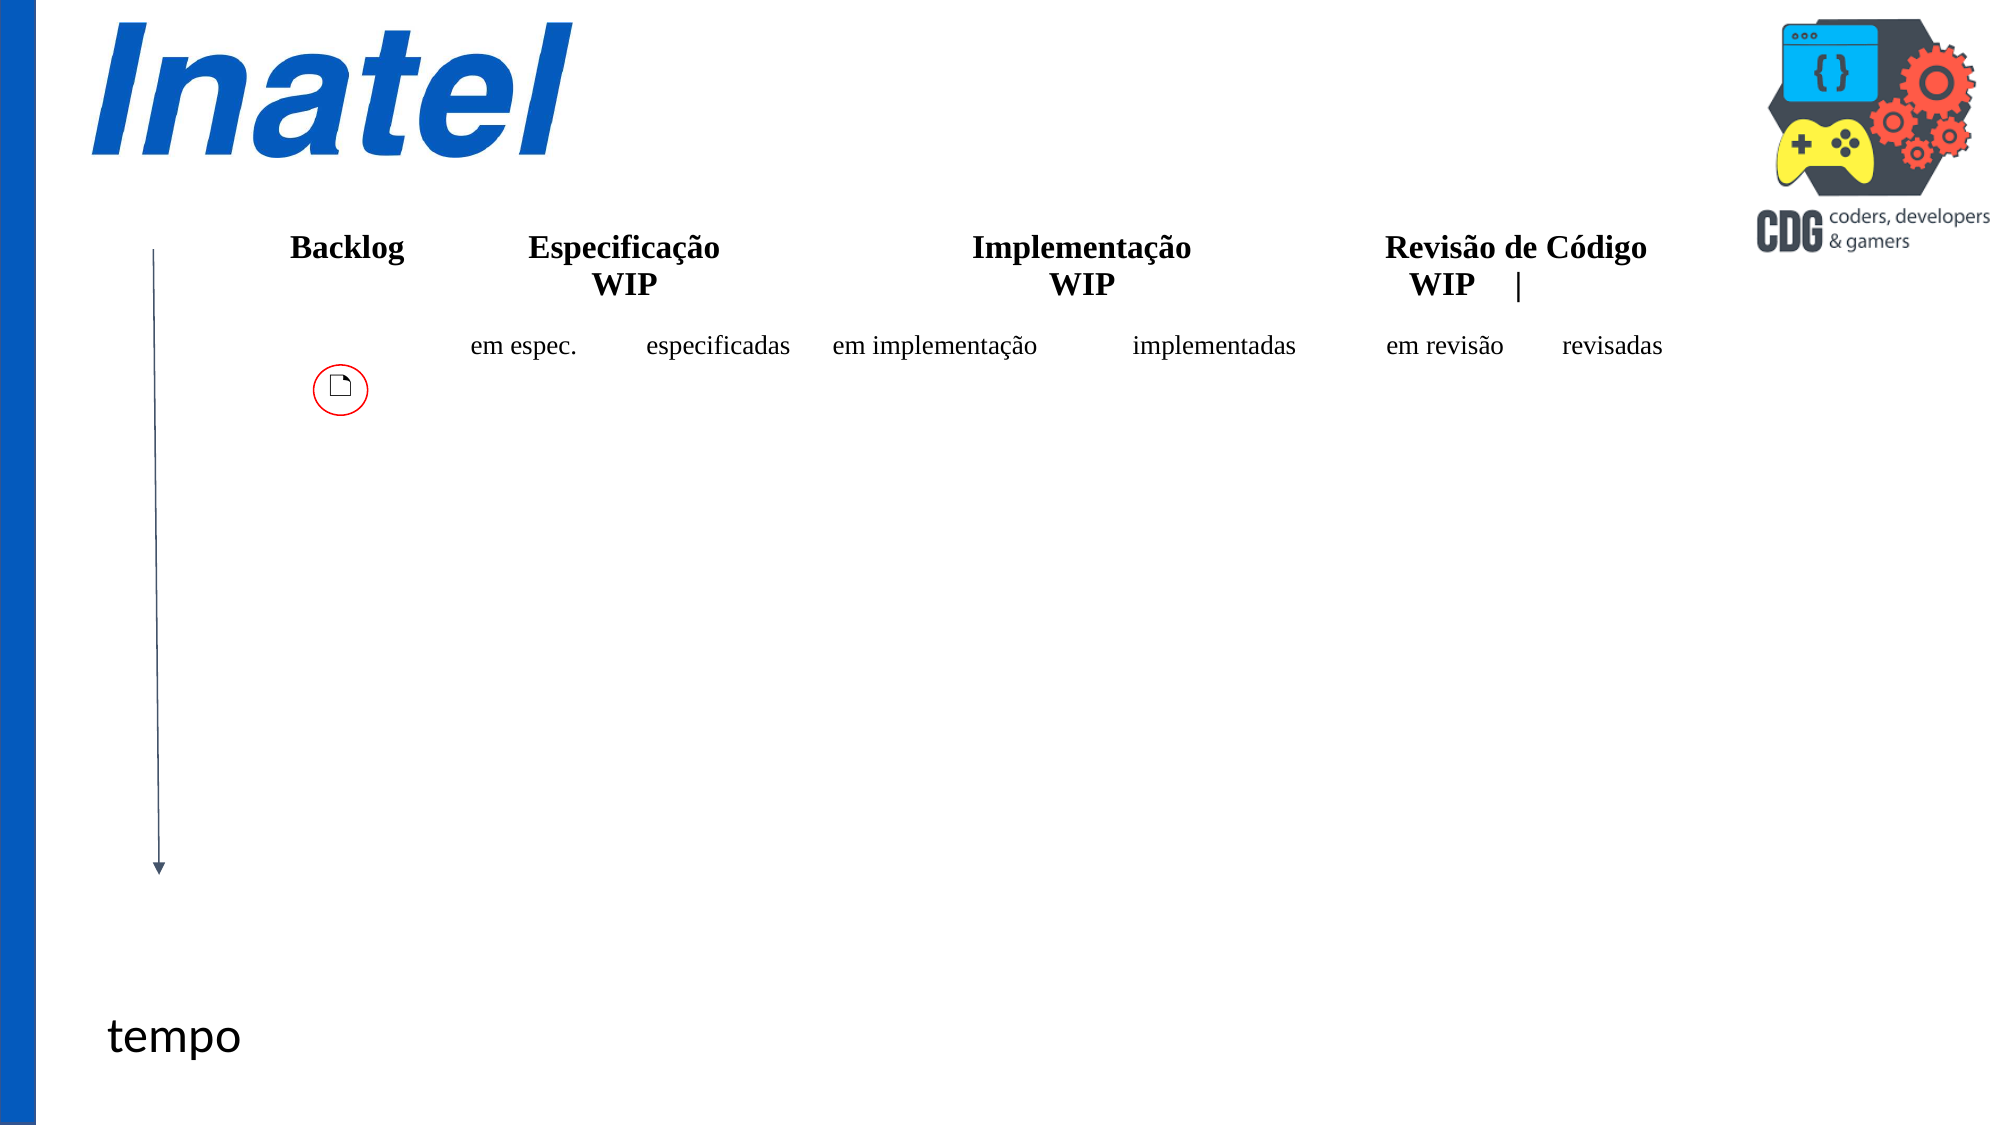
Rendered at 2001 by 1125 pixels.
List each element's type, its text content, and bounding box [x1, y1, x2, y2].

text_box tempo [87, 982, 265, 1066]
table_cell implementadas [1083, 316, 1346, 441]
table_cell em revisão [1346, 316, 1538, 441]
text_box [313, 364, 368, 416]
picture [91, 22, 573, 158]
table_cell 🗅 [265, 316, 430, 441]
table_cell especificadas [618, 316, 819, 441]
table_header Especificação WIP [430, 214, 819, 316]
picture [1745, 9, 2000, 265]
table_cell em implementação [819, 316, 1083, 441]
table_header Backlog [265, 214, 430, 316]
table_cell revisadas [1538, 316, 1687, 441]
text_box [153, 249, 160, 875]
table_header Implementação WIP [819, 214, 1346, 316]
table_header Revisão de Código WIP | [1346, 214, 1687, 316]
table_cell em espec. [430, 316, 618, 441]
